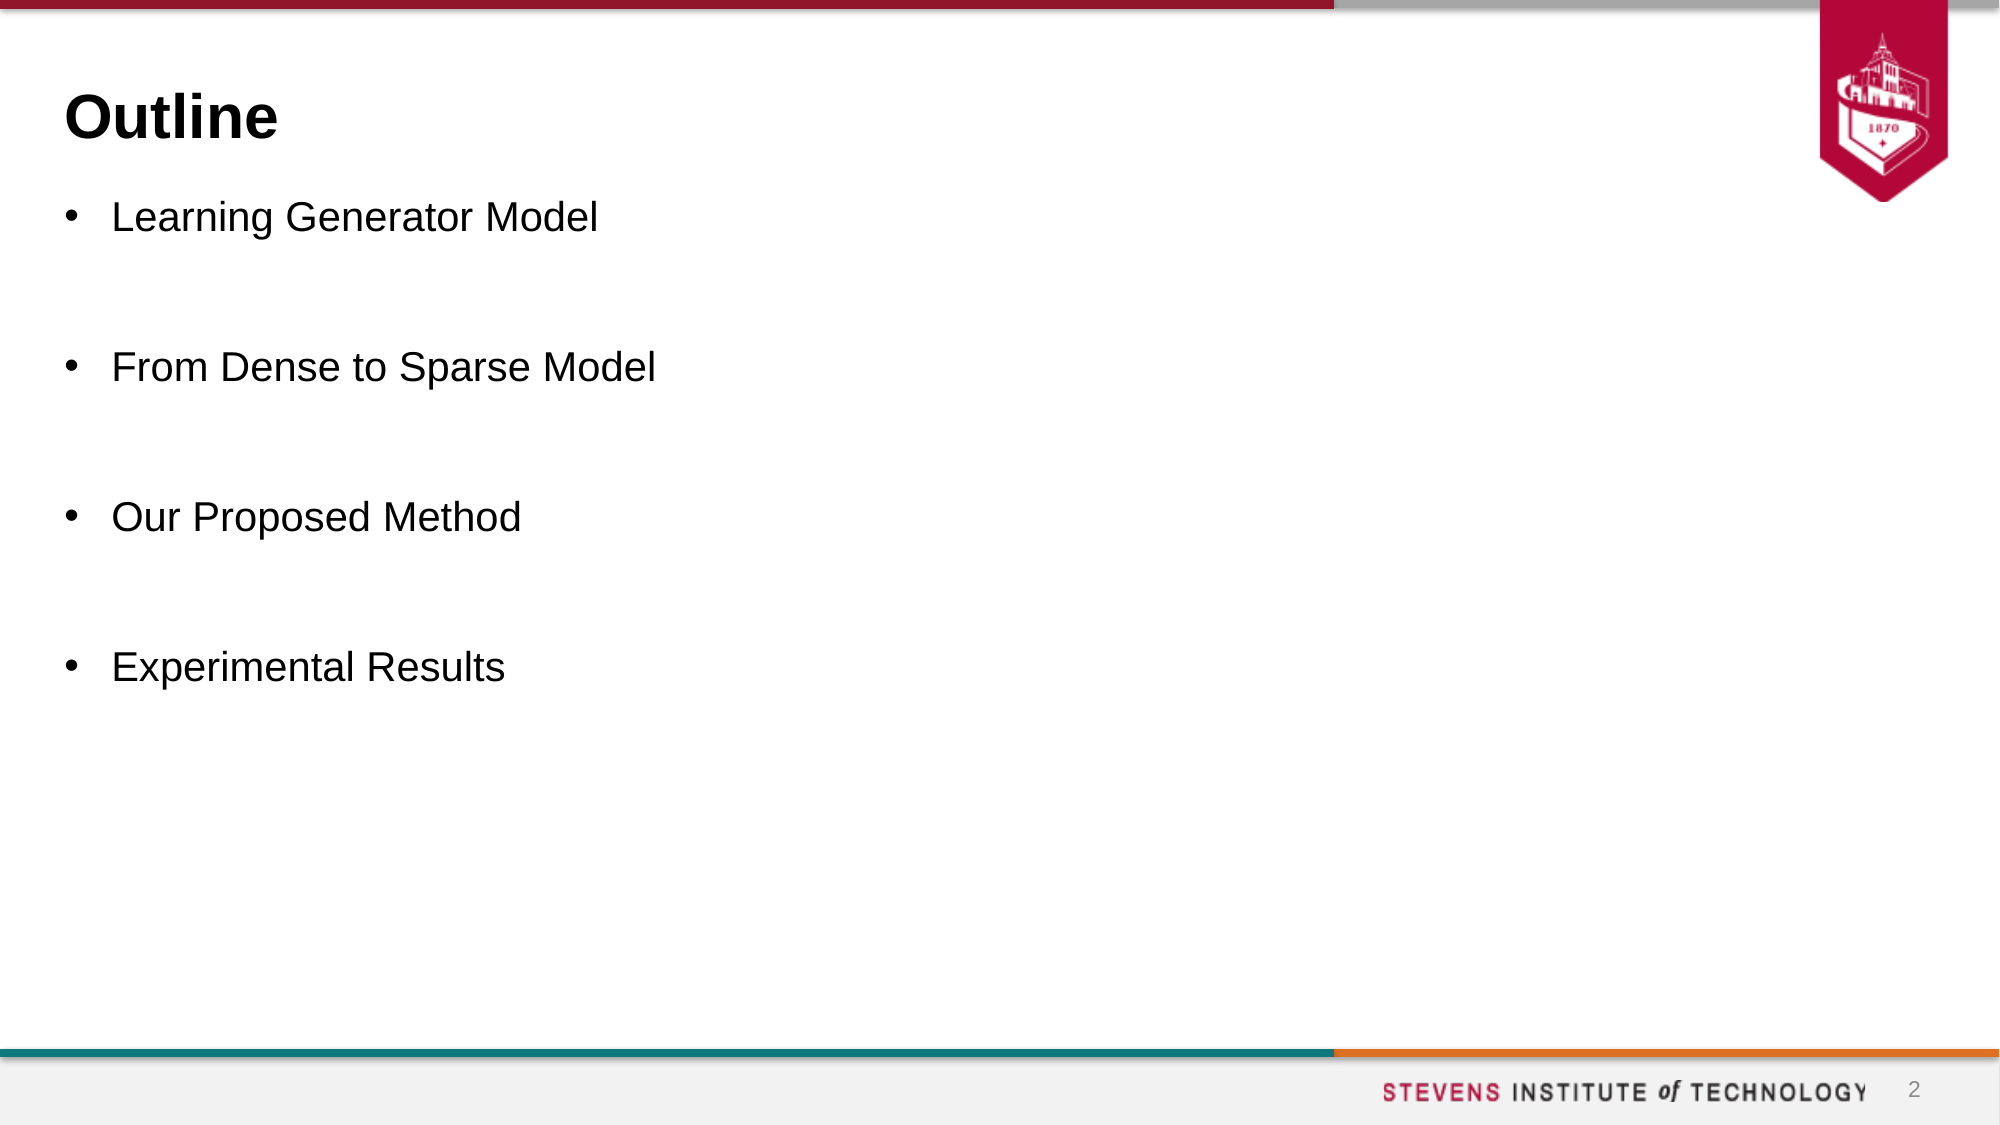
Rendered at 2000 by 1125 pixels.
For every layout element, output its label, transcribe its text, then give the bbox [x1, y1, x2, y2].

title Outline [49, 68, 1647, 157]
list Learning Generator Model From Dense to Sparse Model Our Proposed Method Experimental Results [49, 182, 1951, 1000]
slide_number 2 [1862, 1057, 1967, 1118]
